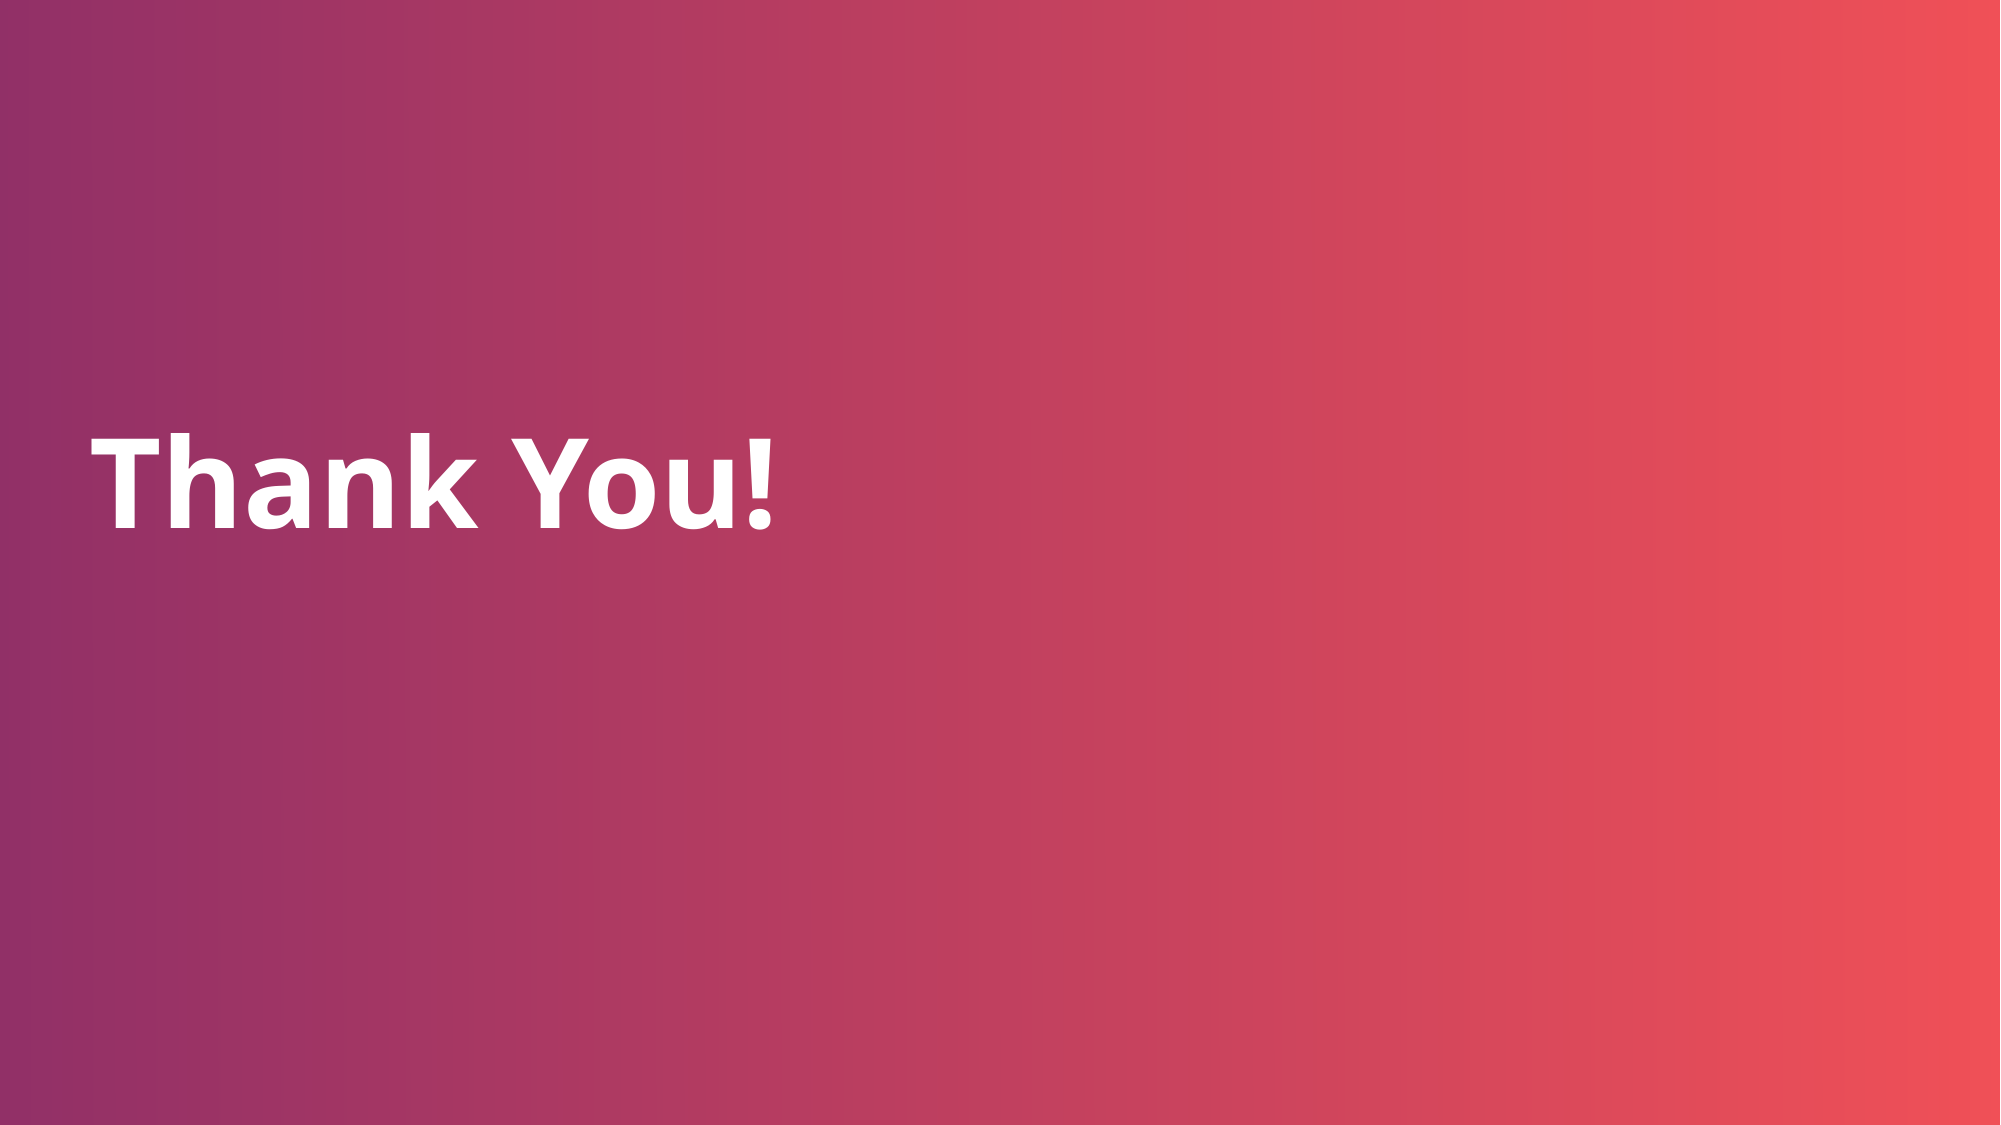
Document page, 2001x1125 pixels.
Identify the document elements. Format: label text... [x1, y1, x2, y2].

text_box Thank You! [74, 395, 1105, 561]
